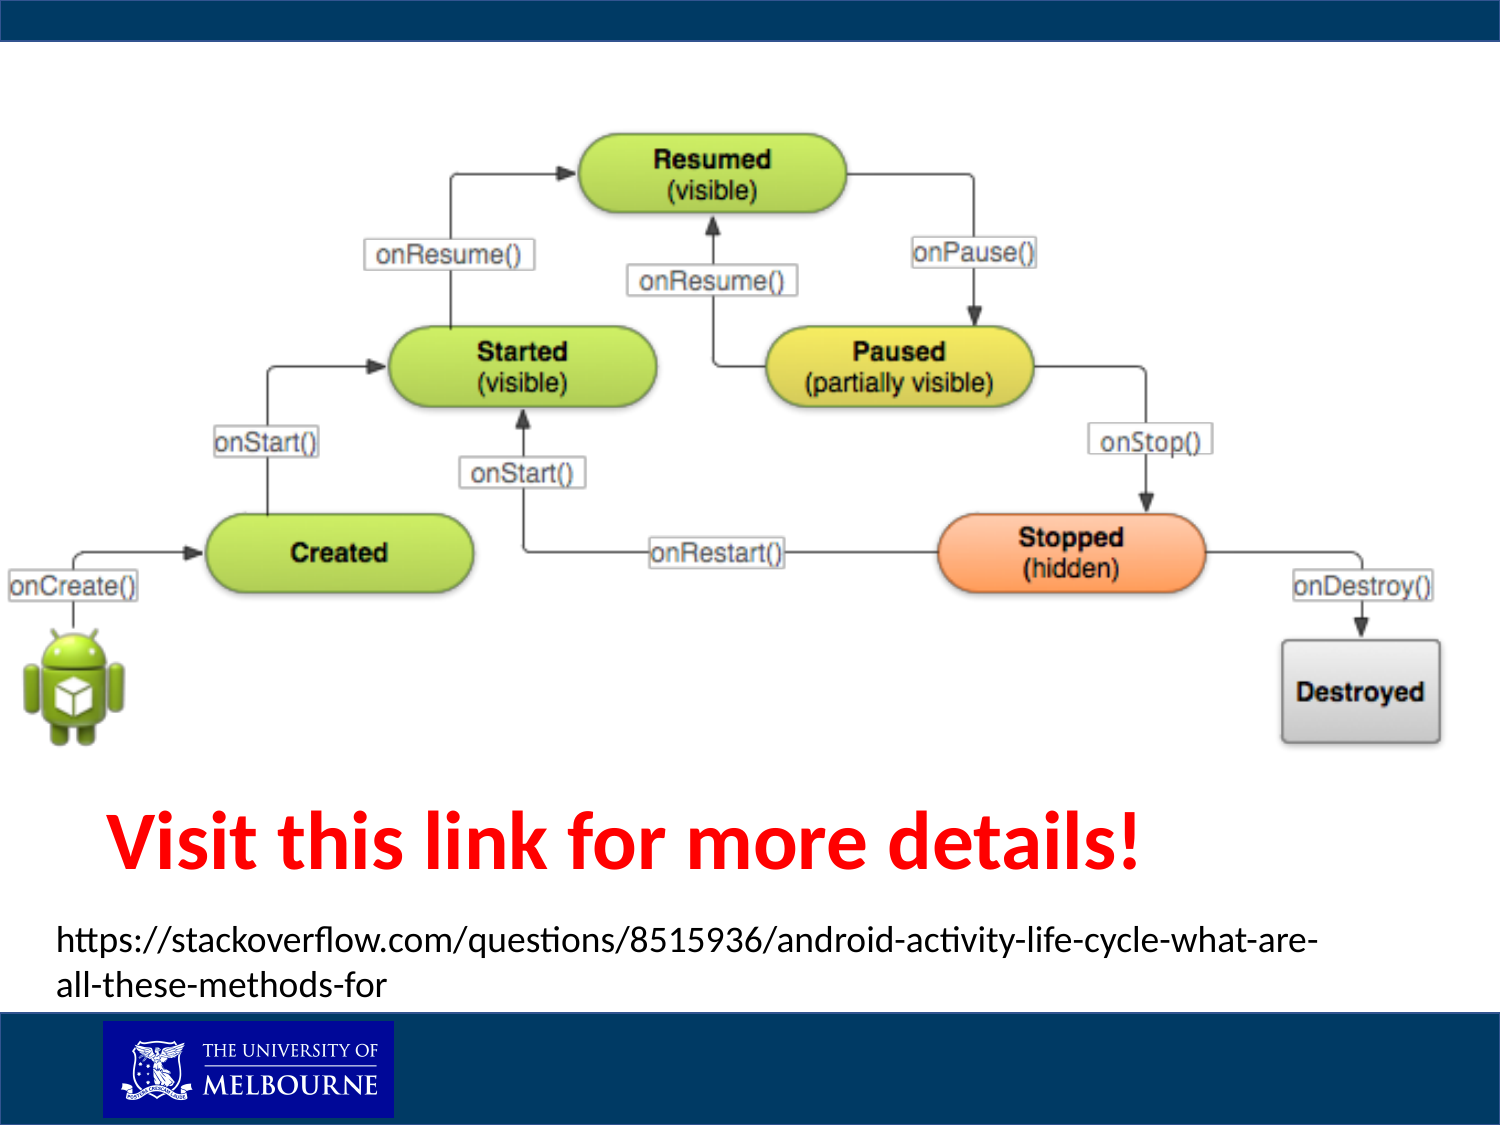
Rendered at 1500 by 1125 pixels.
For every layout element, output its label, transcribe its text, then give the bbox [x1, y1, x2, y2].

text_box https://stackoverflow.com/questions/8515936/android-activity-life-cycle-what-are-all-these-methods-for [41, 907, 1361, 1013]
picture [103, 1021, 394, 1118]
text_box Visit this link for more details! [91, 778, 1479, 894]
picture [0, 114, 1461, 766]
